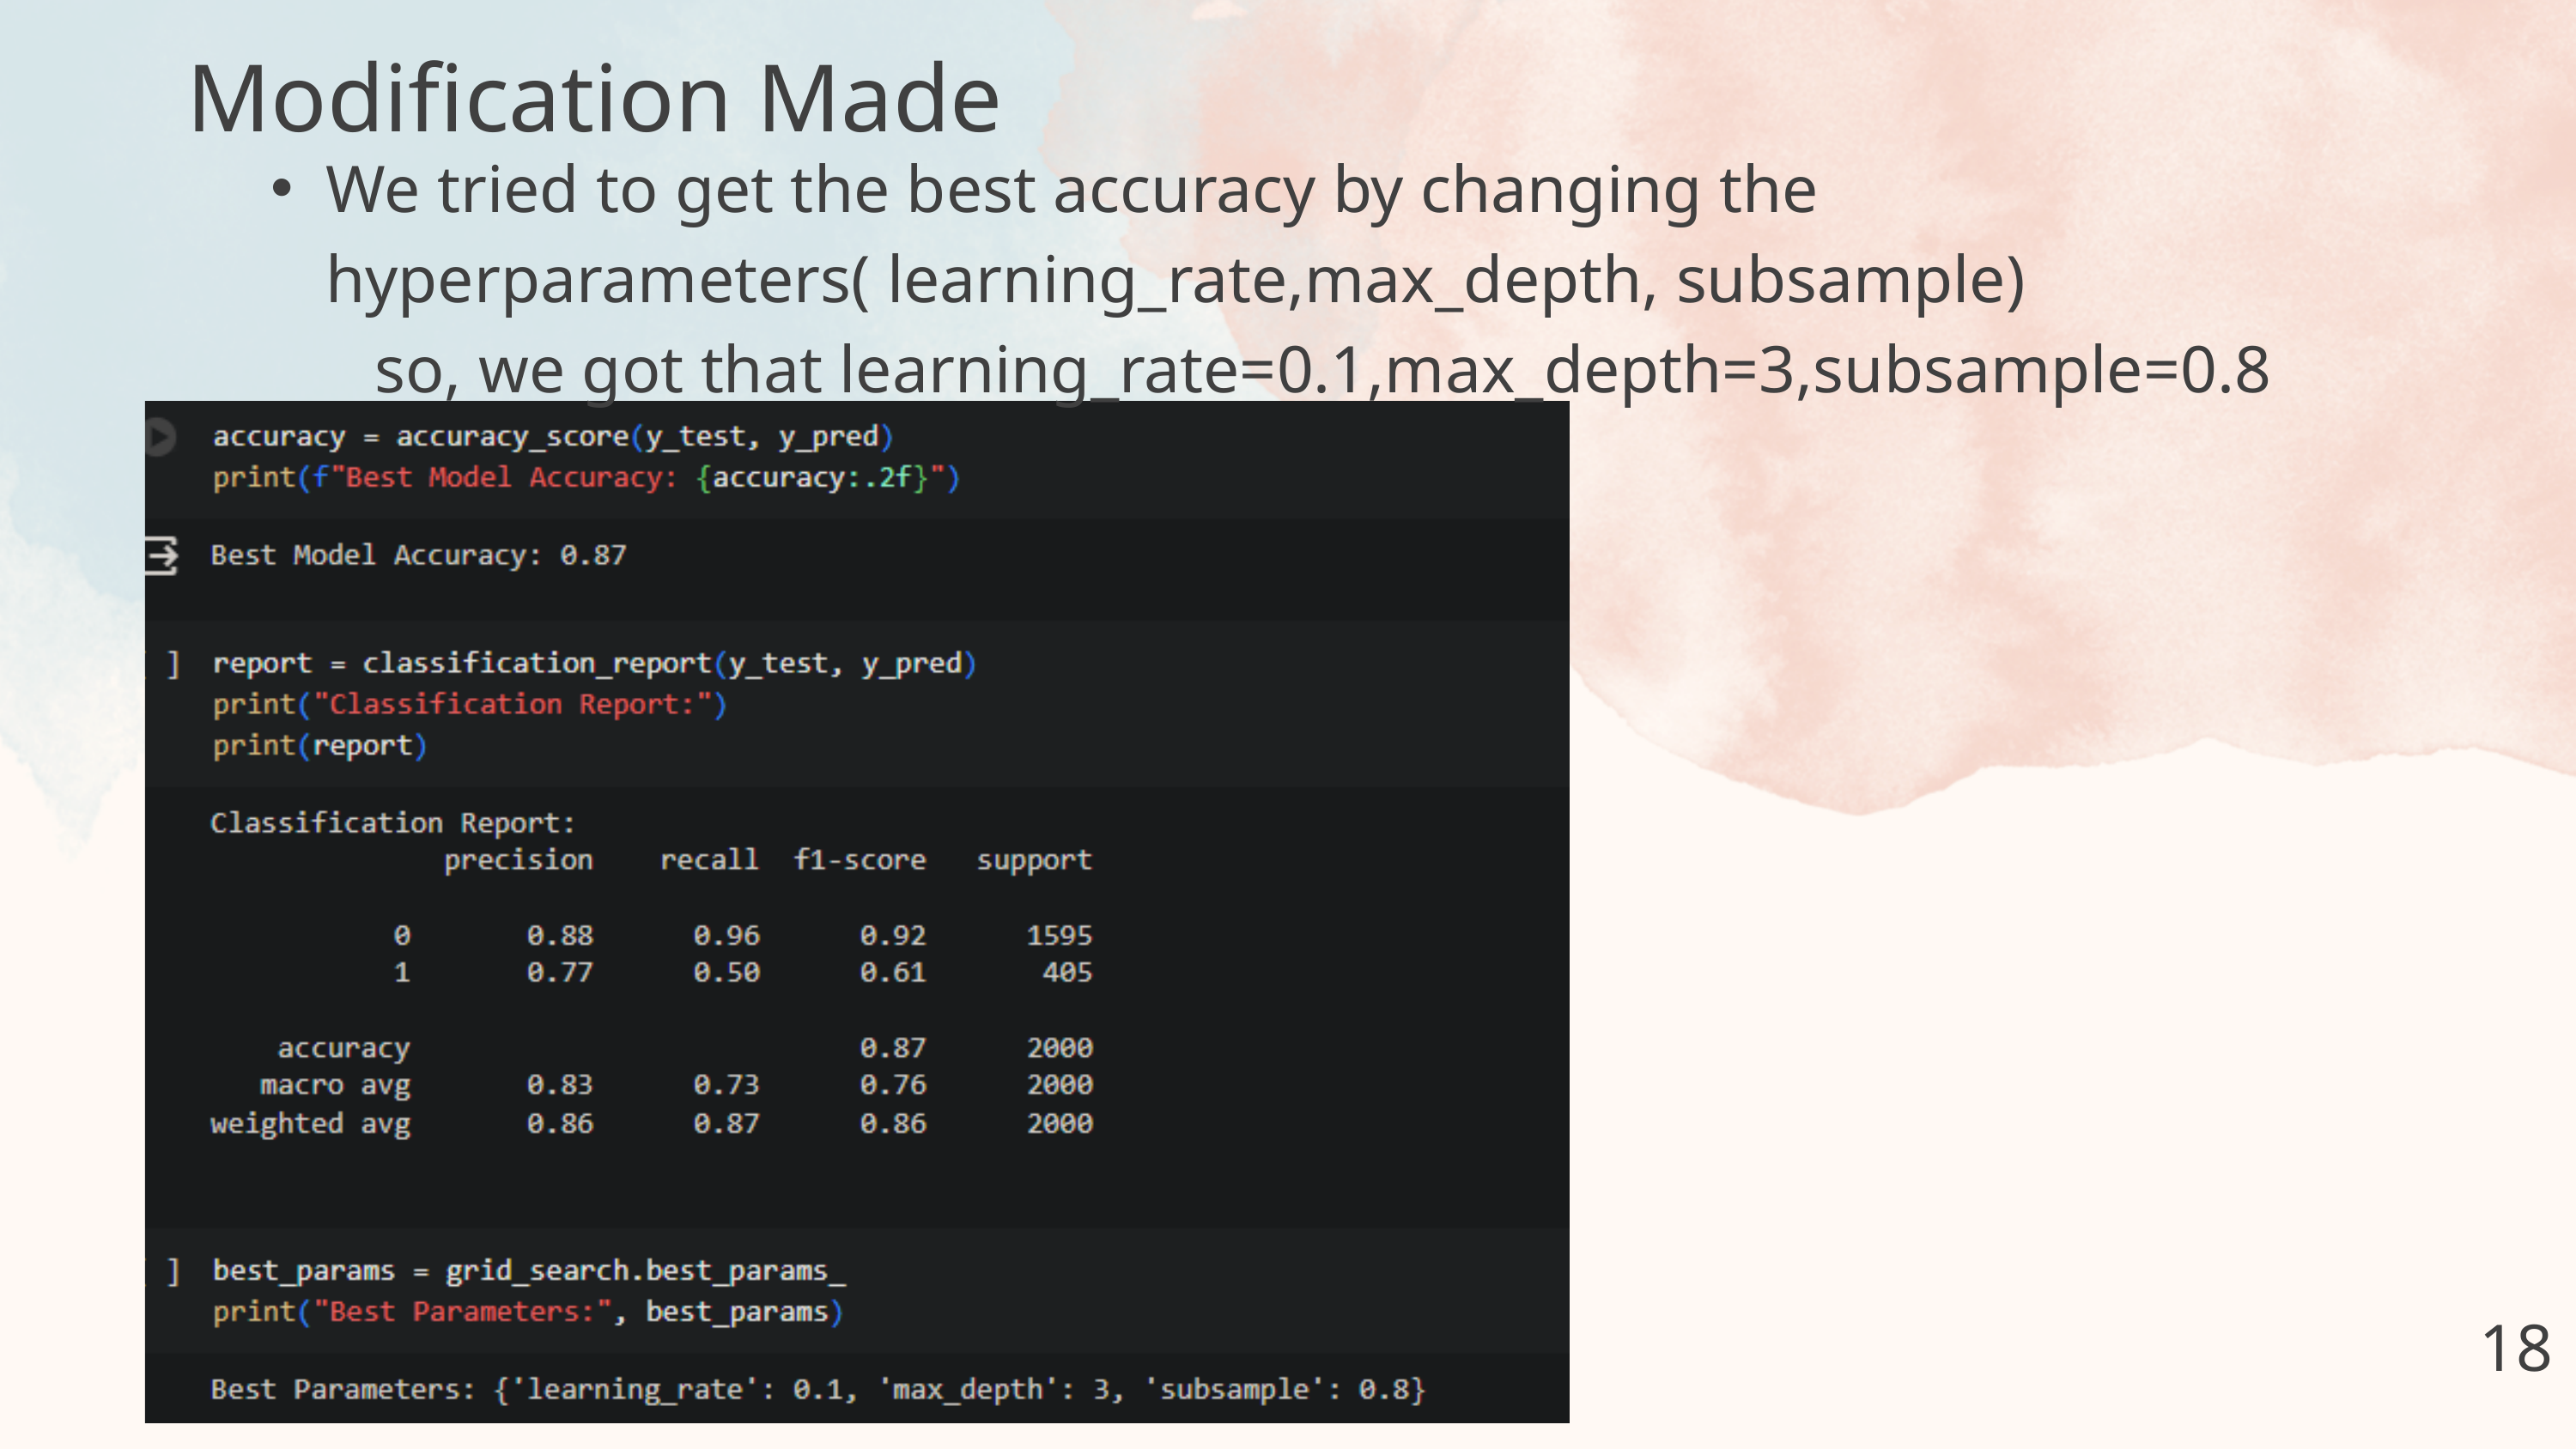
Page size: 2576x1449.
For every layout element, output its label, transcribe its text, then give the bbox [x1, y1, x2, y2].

text_box We tried to get the best accuracy by changing the hyperparameters( learning_rate,max_depth, subsample) so, we got that learning_rate=0.1,max_depth=3,subsample=0.8 [216, 135, 2432, 406]
text_box Modification Made [144, 20, 1046, 150]
text_box 18 [1955, 1294, 2554, 1385]
text_box [0, 0, 2576, 1449]
text_box [144, 401, 1571, 1423]
